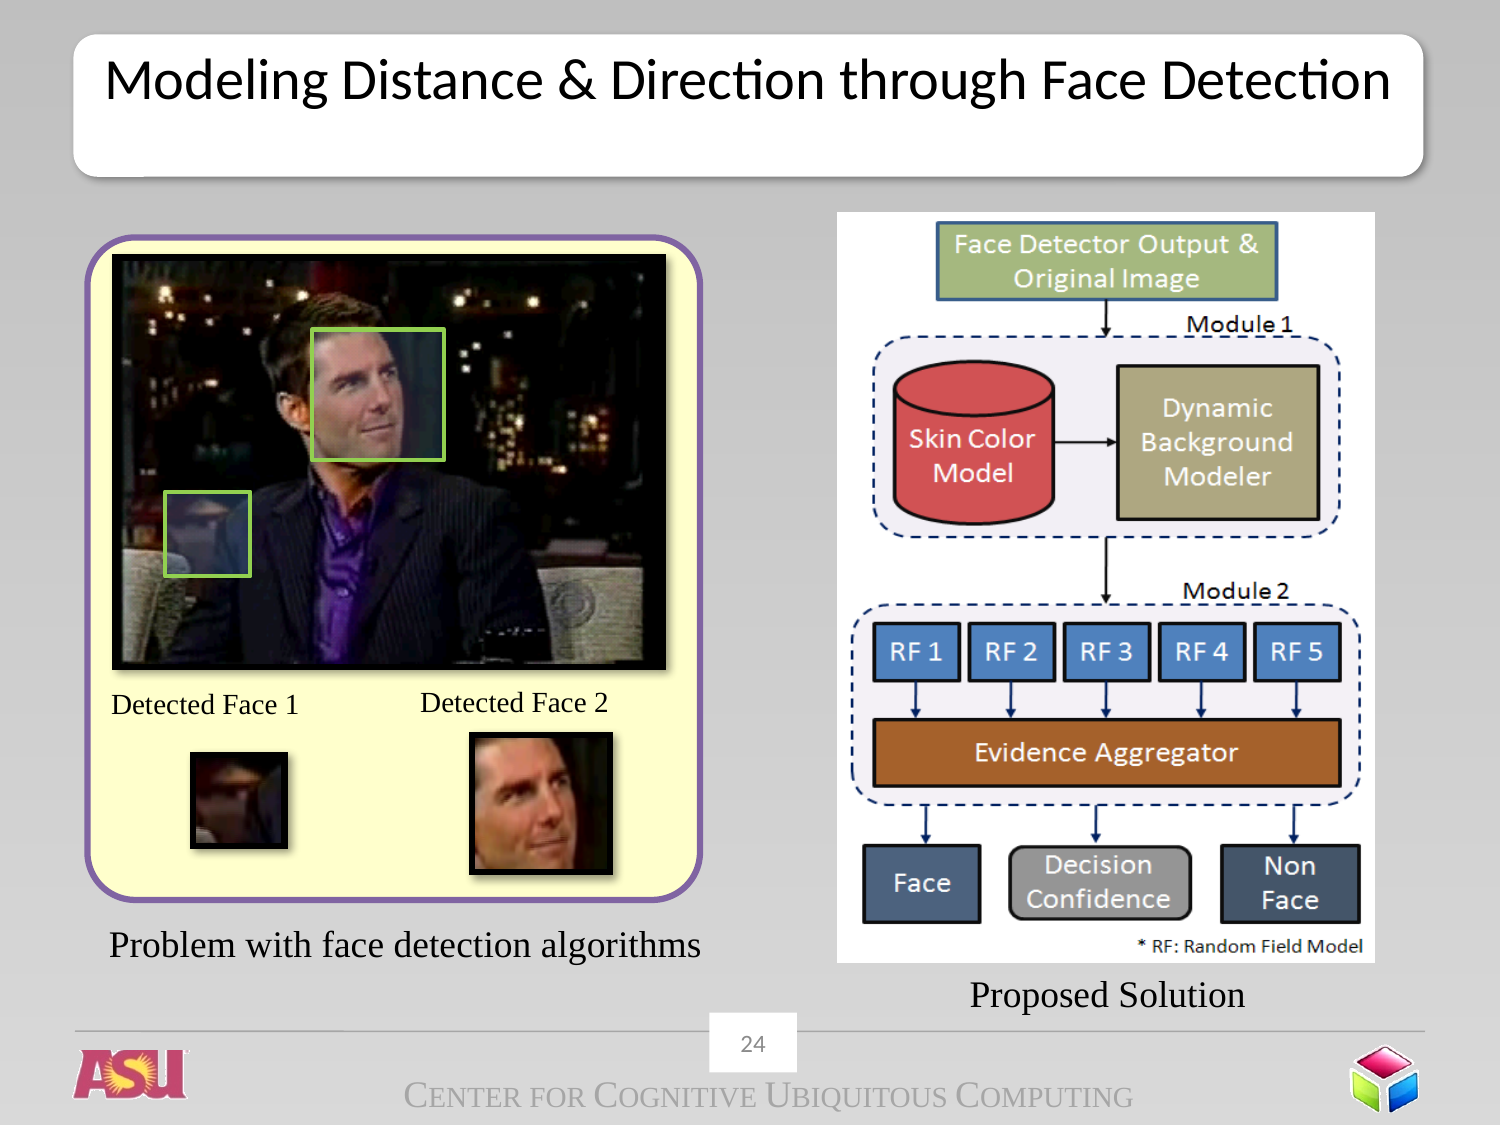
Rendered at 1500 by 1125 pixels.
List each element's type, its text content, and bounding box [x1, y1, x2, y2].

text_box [87, 237, 701, 901]
title Modeling Distance & Direction through Face Detection [73, 34, 1424, 177]
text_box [59, 1050, 200, 1100]
text_box Proposed Solution [954, 972, 1261, 1023]
picture [837, 212, 1376, 963]
slide_number 24 [709, 1012, 797, 1073]
text_box Problem with face detection algorithms [94, 912, 718, 973]
